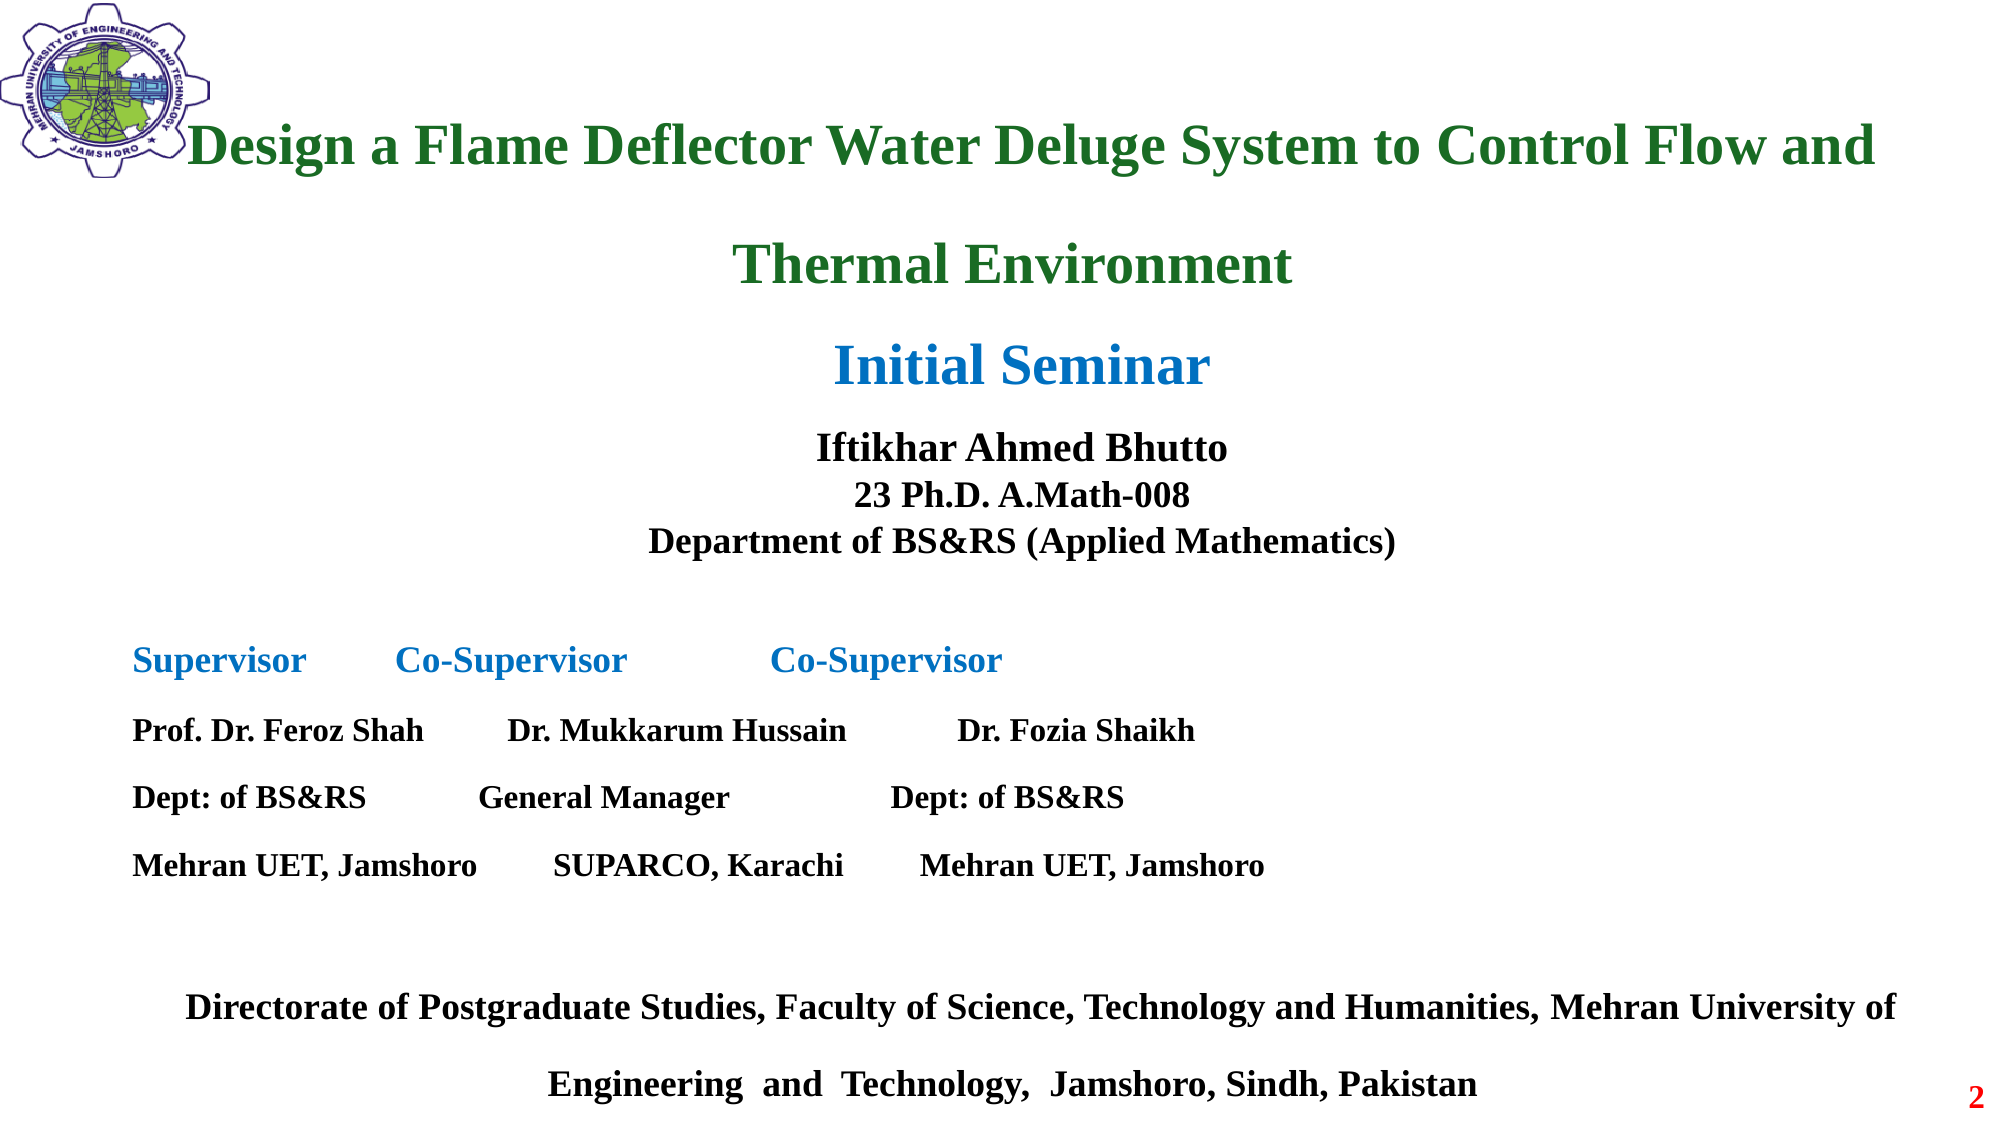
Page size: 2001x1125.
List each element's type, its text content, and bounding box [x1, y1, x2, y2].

picture [0, 1, 210, 179]
list Design a Flame Deflector Water Deluge System to Control Flow and Thermal Environment Initial Seminar Iftikhar Ahmed Bhutto 23 Ph.D. A.Math-008 Department of BS&RS (Applied Mathematics) Supervisor Co-Supervisor Co-Supervisor Prof. Dr. Feroz Shah Dr. Mukkarum Hussain Dr. Fozia Shaikh Dept: of BS&RS General Manager Dept: of BS&RS Mehran UET, Jamshoro SUPARCO, Karachi Mehran UET, Jamshoro Directorate of Postgraduate Studies, Faculty of Science, Technology and Humanities, Mehran University of Engineering and Technology, Jamshoro, Sindh, Pakistan [61, 16, 1965, 1123]
slide_number 2 [1550, 1065, 2000, 1125]
